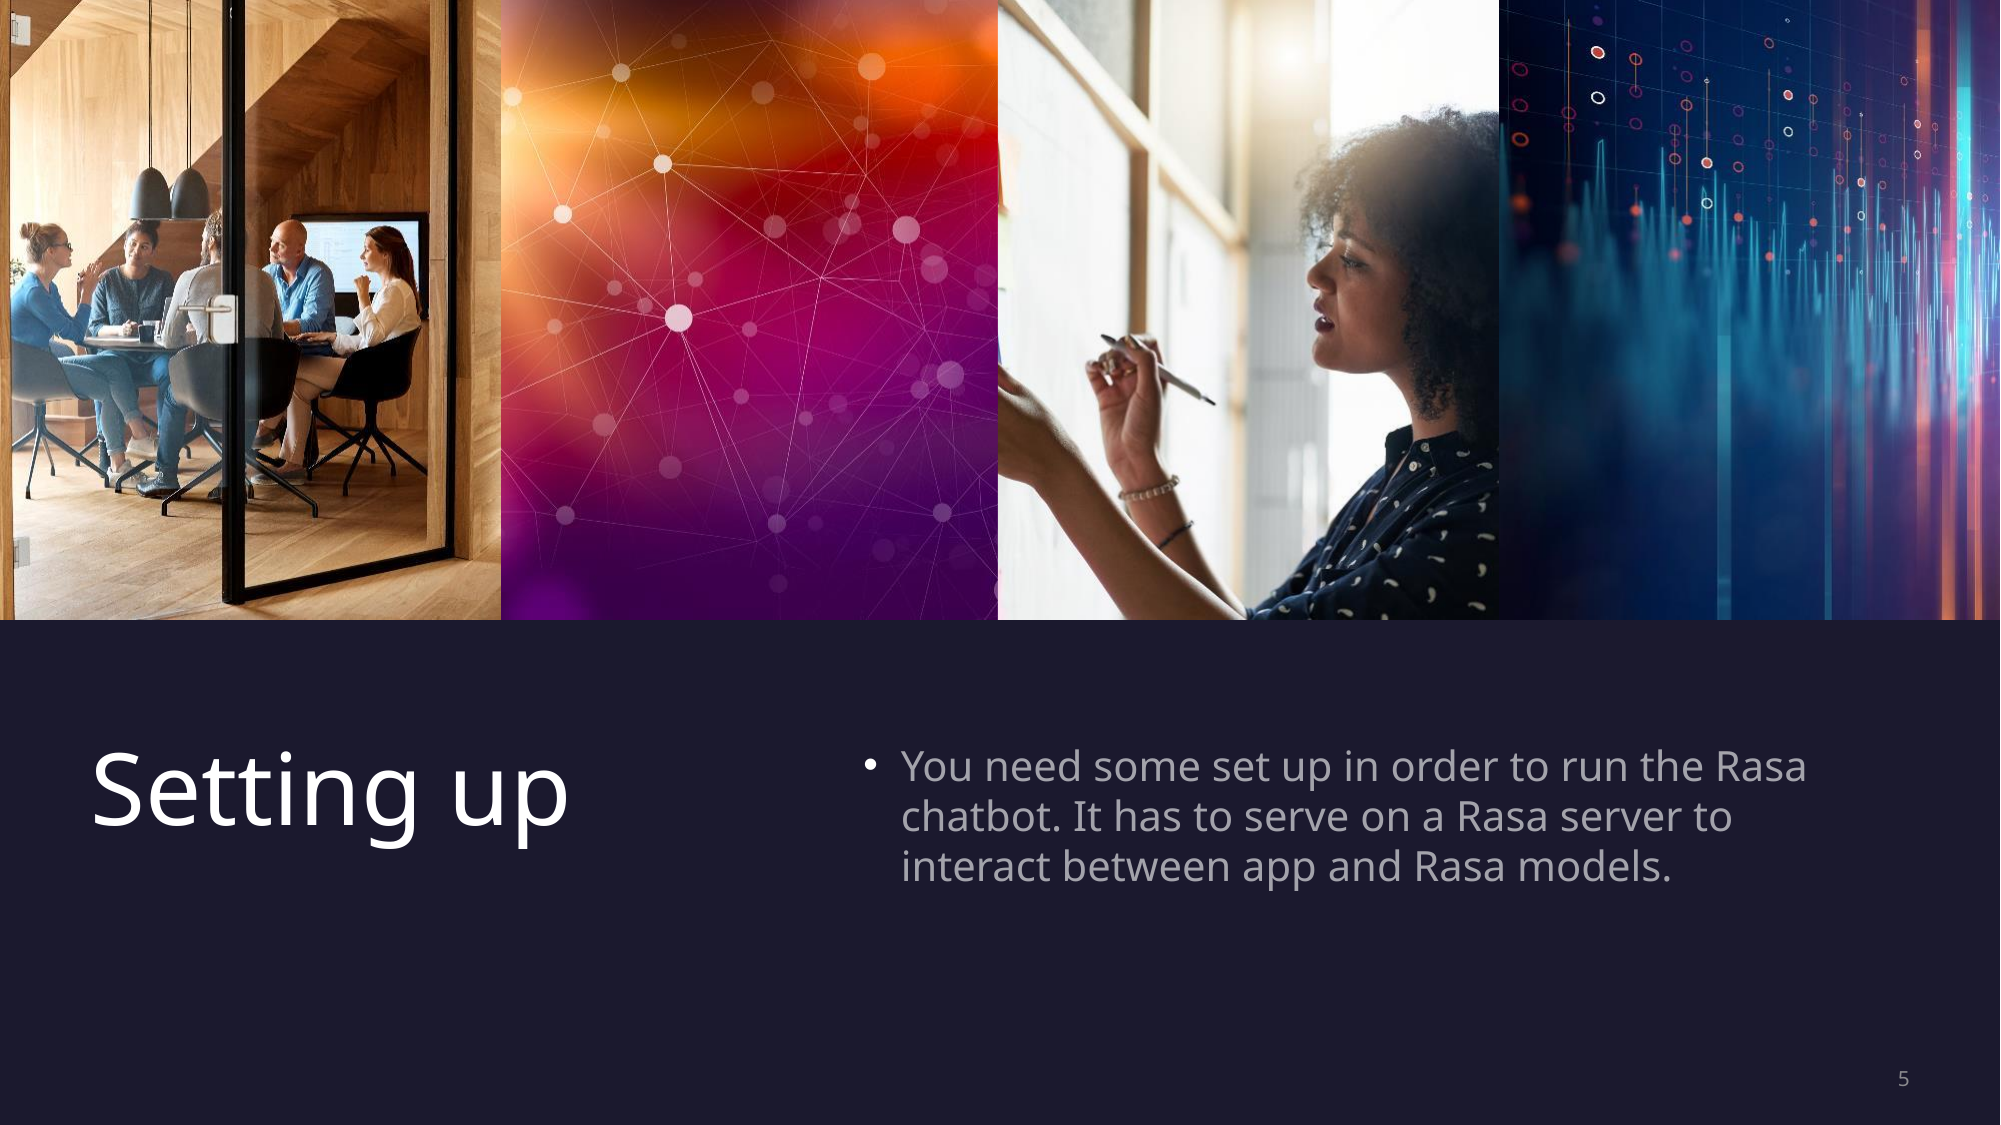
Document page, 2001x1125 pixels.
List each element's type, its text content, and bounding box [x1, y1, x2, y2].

list You need some set up in order to run the Rasa chatbot. It has to serve on a Rasa server to interact between app and Rasa models. [863, 739, 1884, 997]
title Setting up [90, 739, 829, 996]
picture [0, 0, 2000, 620]
slide_number 5 [1632, 1067, 1910, 1093]
